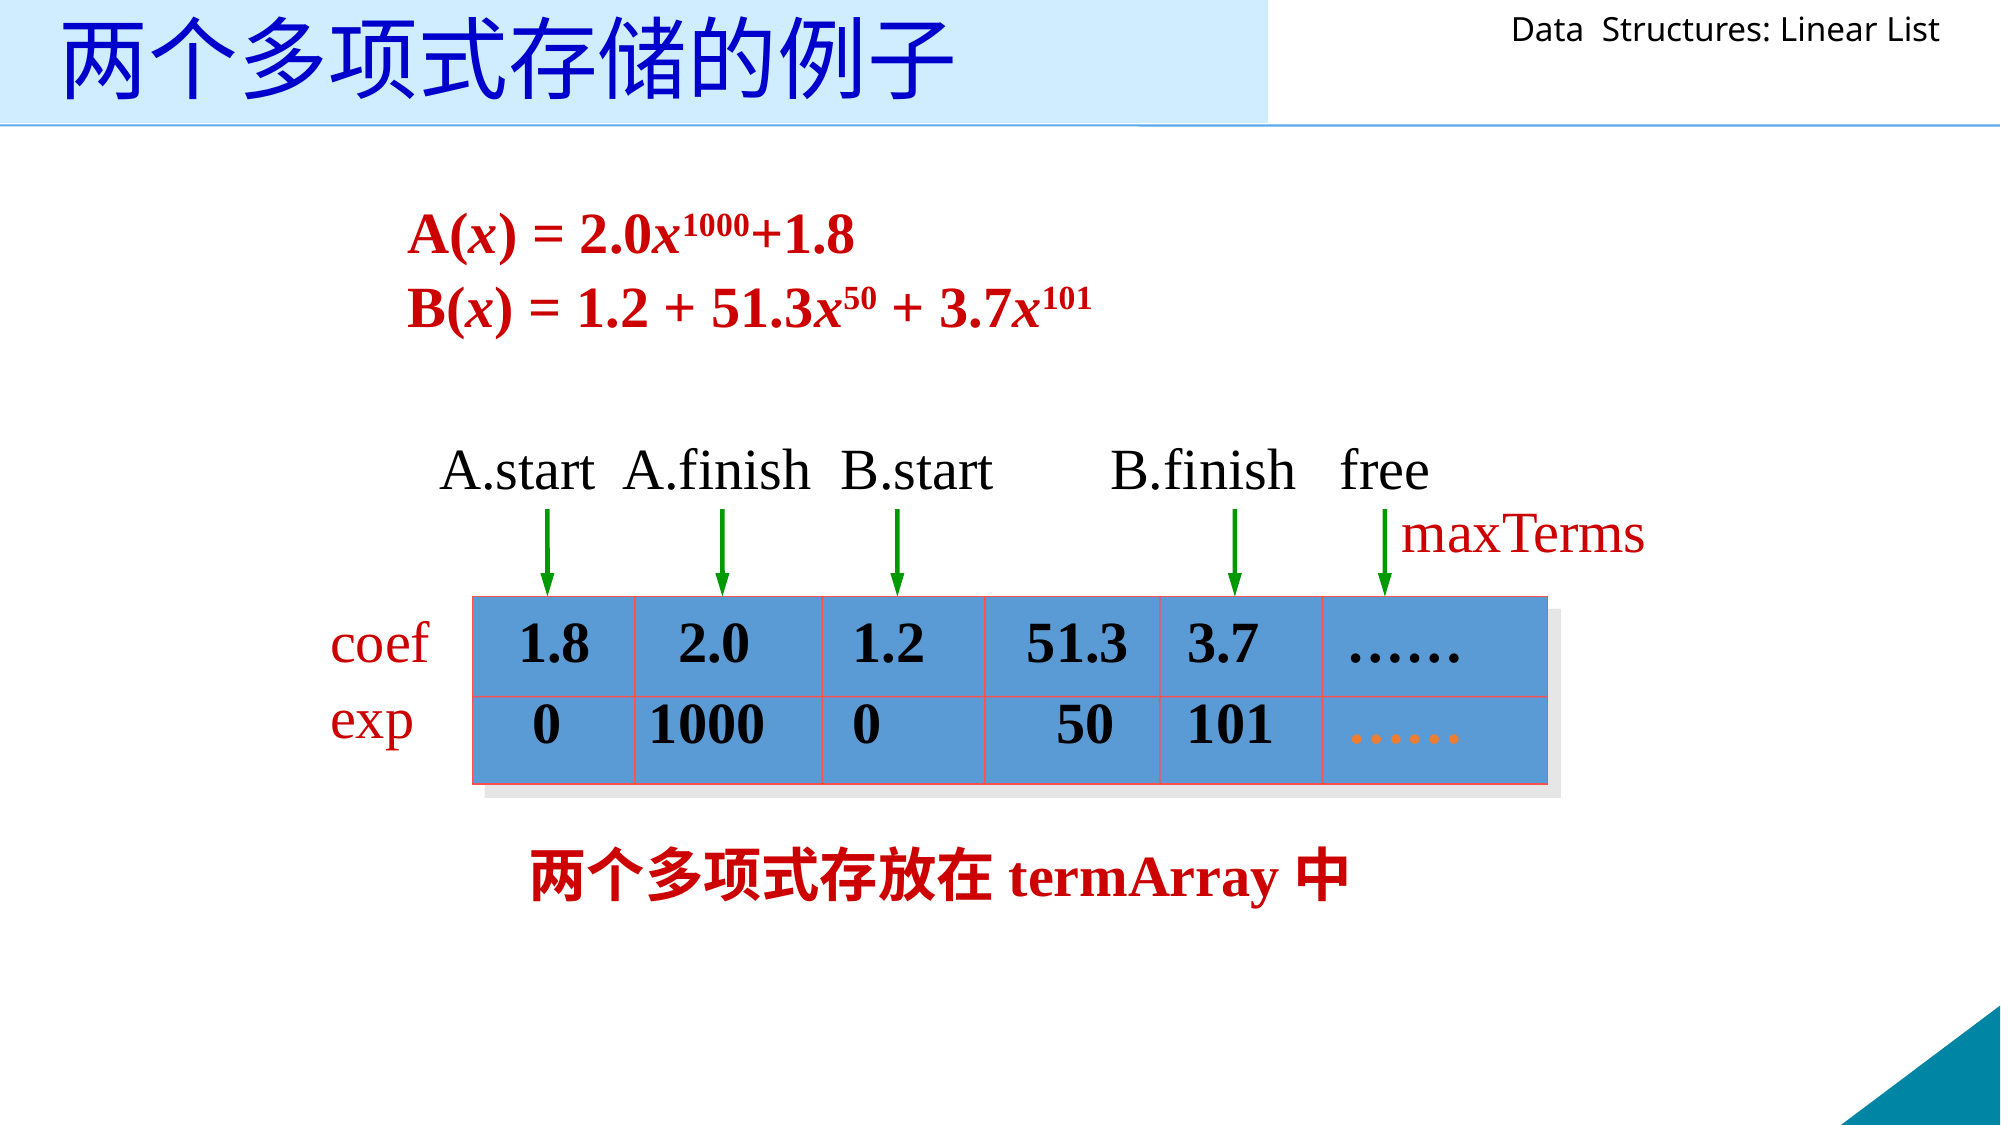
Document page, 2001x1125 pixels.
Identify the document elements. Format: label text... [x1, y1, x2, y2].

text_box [314, 423, 1665, 917]
title 两个多项式存储的例子 [43, 7, 1769, 121]
text_box A(x) = 2.0x1000+1.8 B(x) = 1.2 + 51.3x50 + 3.7x101 [378, 184, 1404, 347]
